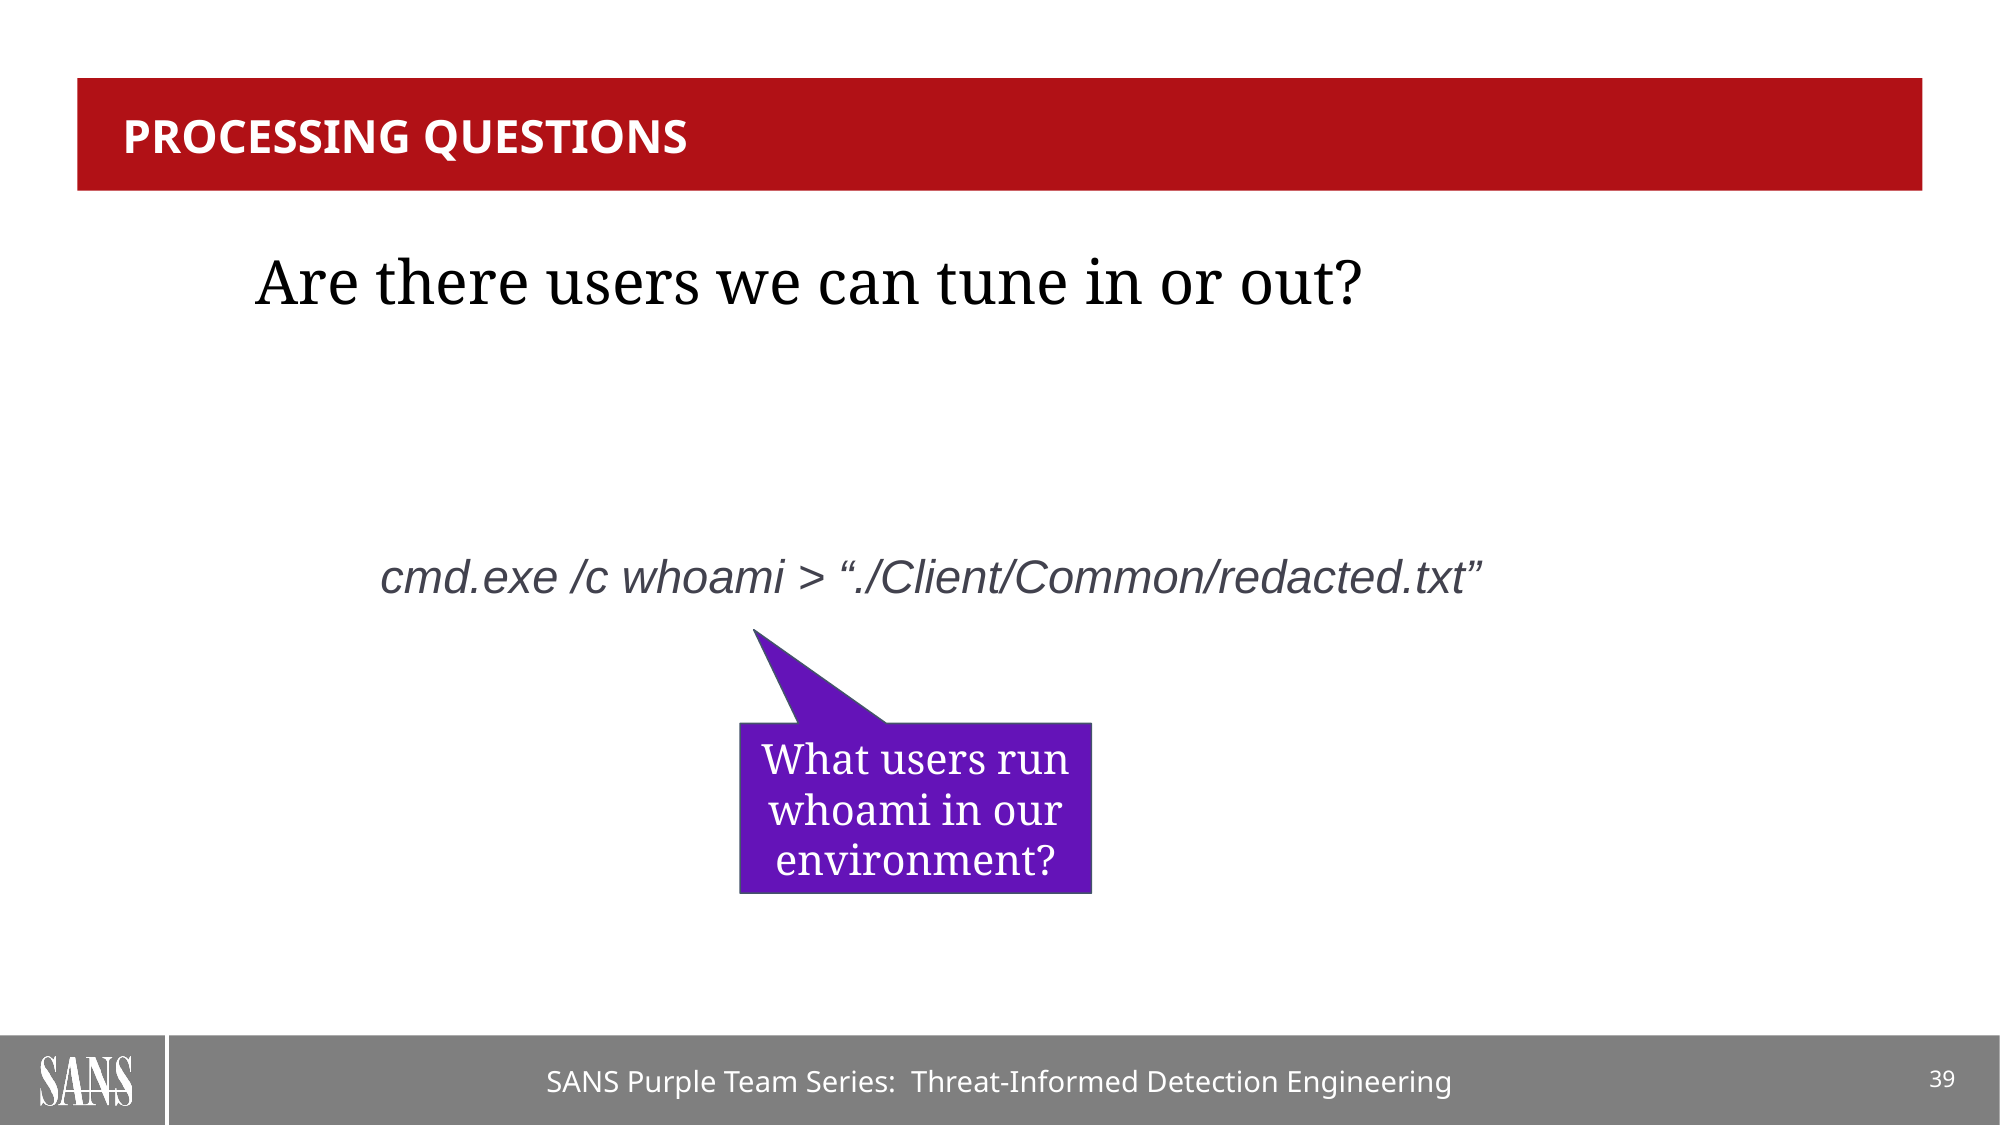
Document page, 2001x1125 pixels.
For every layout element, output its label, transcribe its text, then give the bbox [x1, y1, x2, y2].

list Are there users we can tune in or out? [235, 231, 1864, 480]
text_box What users run whoami in our environment? [740, 629, 1092, 894]
list cmd.exe /c whoami > “./Client/Common/redacted.txt” [0, 533, 1864, 639]
title Processing questions [107, 76, 1893, 190]
